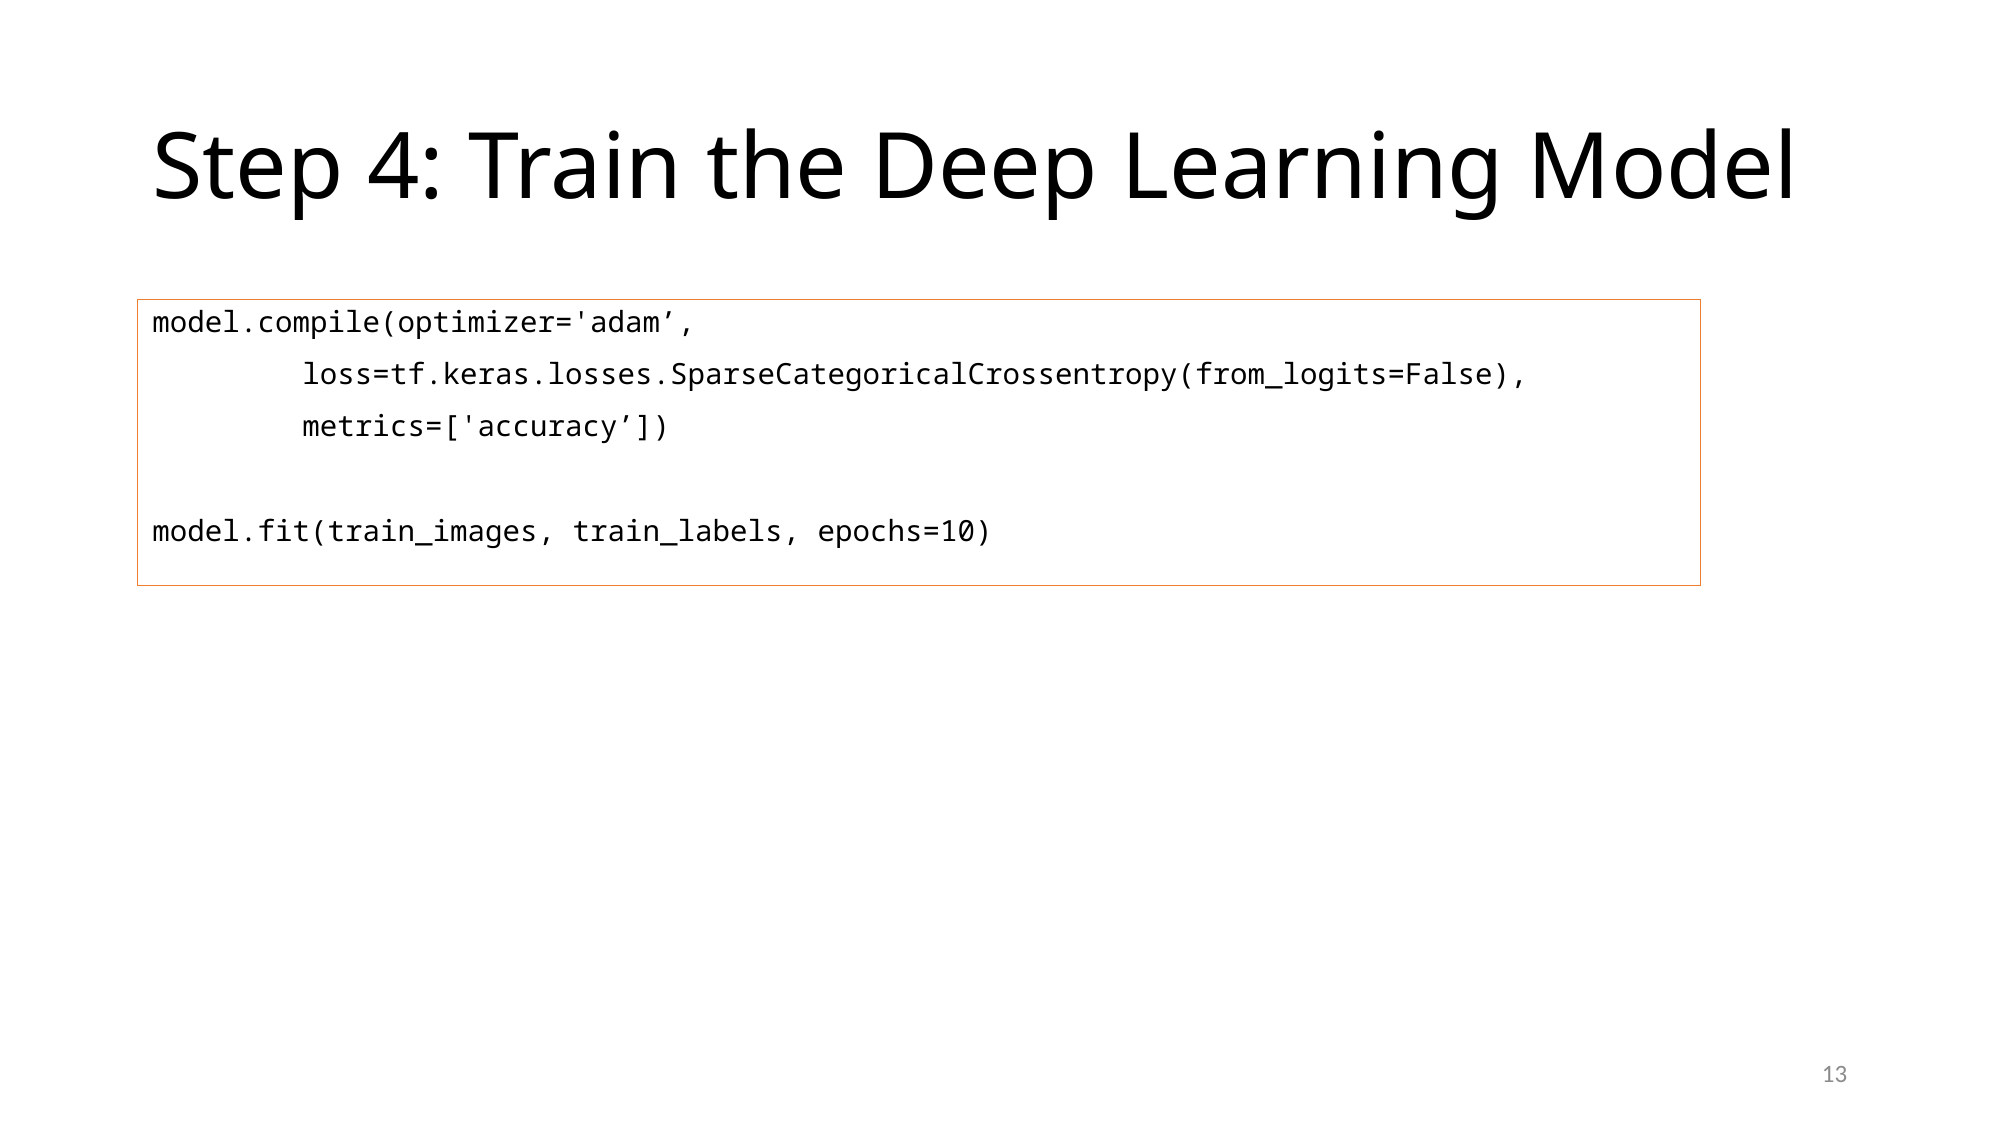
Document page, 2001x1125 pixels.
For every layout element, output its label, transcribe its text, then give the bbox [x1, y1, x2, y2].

slide_number 13 [1412, 1042, 1863, 1103]
list model.compile(optimizer='adam’, loss=tf.keras.losses.SparseCategoricalCrossentropy(from_logits=False), metrics=['accuracy’]) model.fit(train_images, train_labels, epochs=10) [137, 299, 1701, 586]
title Step 4: Train the Deep Learning Model [137, 59, 1863, 278]
